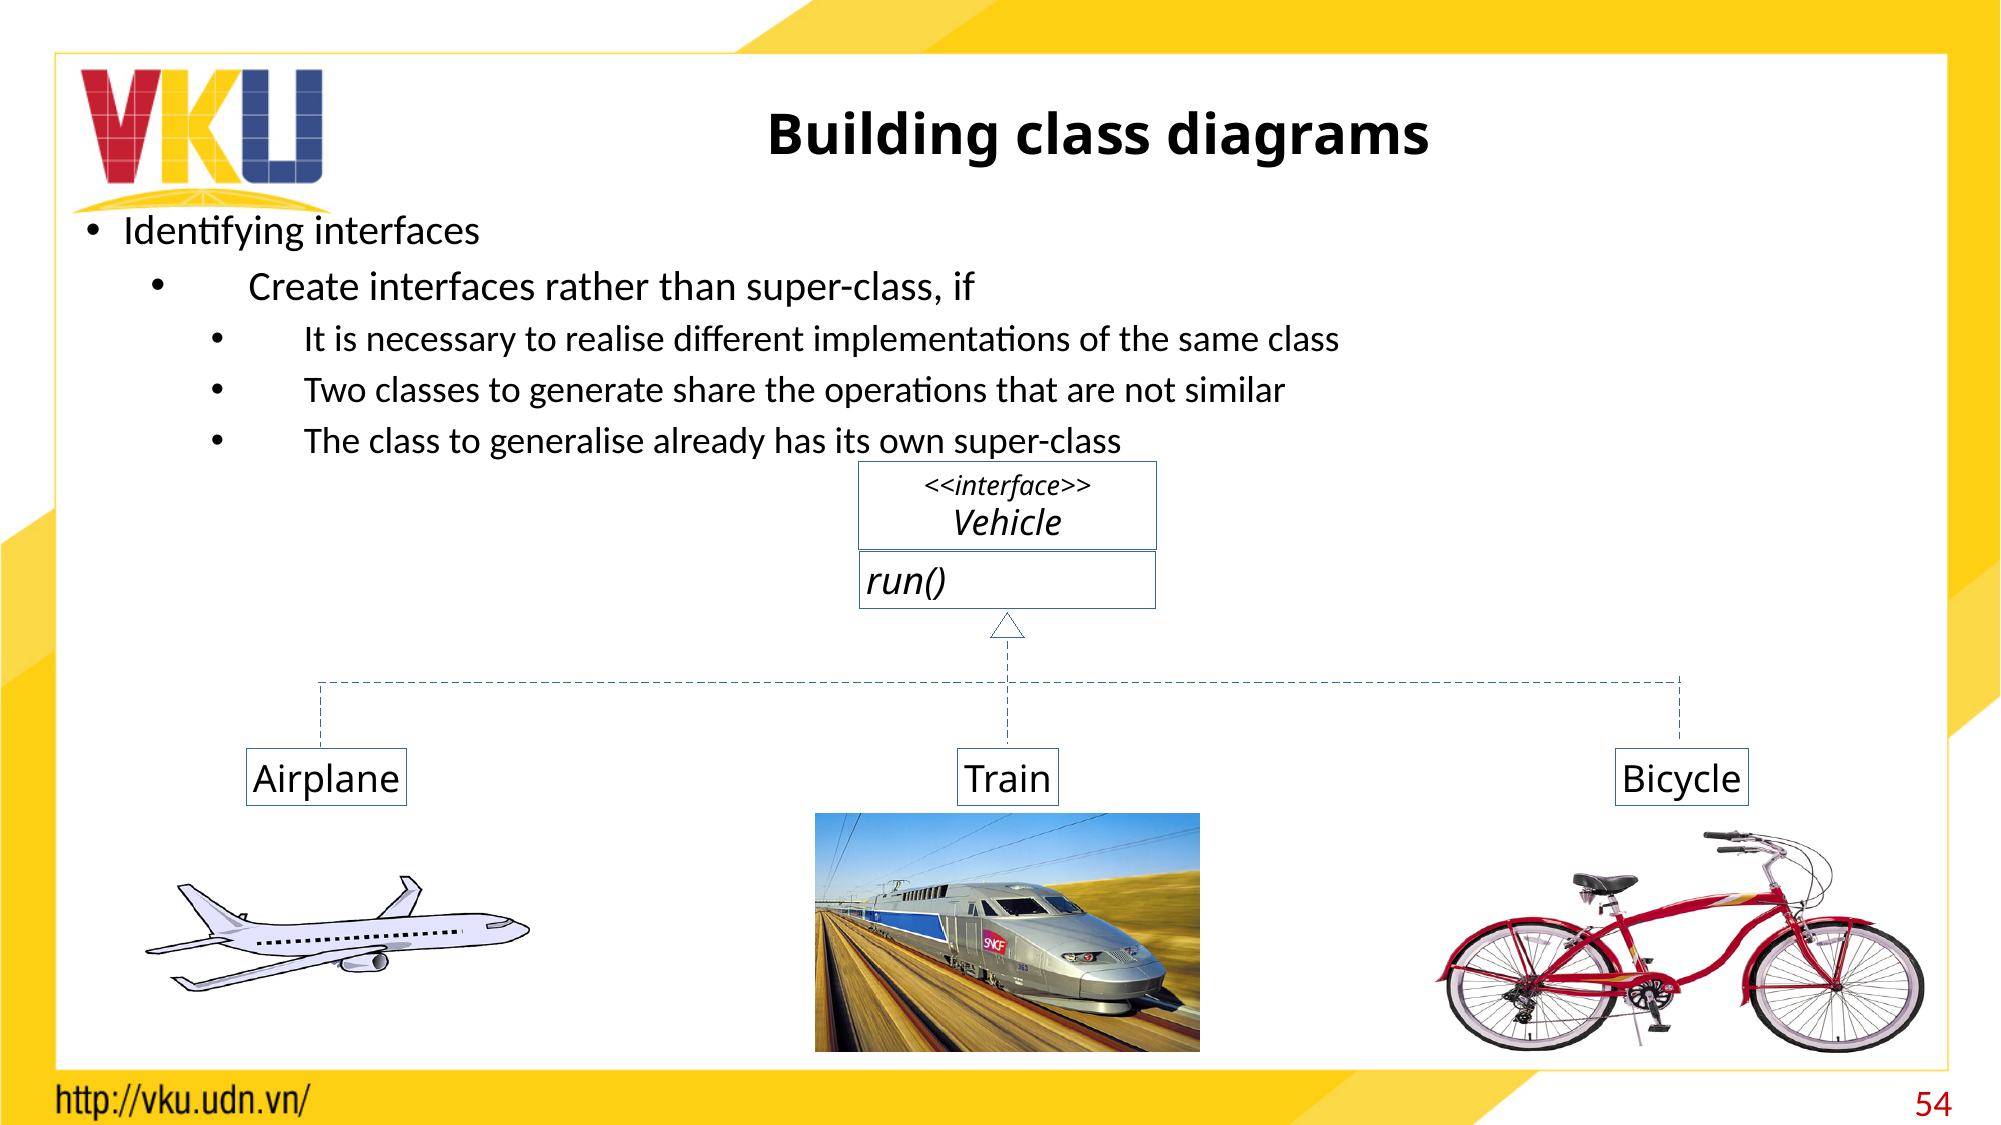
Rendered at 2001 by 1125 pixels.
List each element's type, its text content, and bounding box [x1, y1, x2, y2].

text_box Train [957, 748, 1059, 806]
slide_number 54 [1863, 1074, 1968, 1125]
list Identifying interfaces Create interfaces rather than super-class, if It is necessary to realise different implementations of the same class Two classes to generate share the operations that are not similar The class to generalise already has its own super-class [70, 201, 1944, 1076]
title Building class diagrams [335, 59, 1863, 201]
picture [0, 0, 2001, 1125]
picture [145, 861, 530, 1006]
text_box Airplane [246, 748, 407, 806]
text_box run() [859, 551, 1156, 609]
picture [1434, 830, 1925, 1053]
text_box [990, 612, 1025, 638]
picture [815, 813, 1200, 1052]
text_box <<interface>> Vehicle [858, 461, 1157, 550]
text_box Bicycle [1615, 748, 1749, 806]
